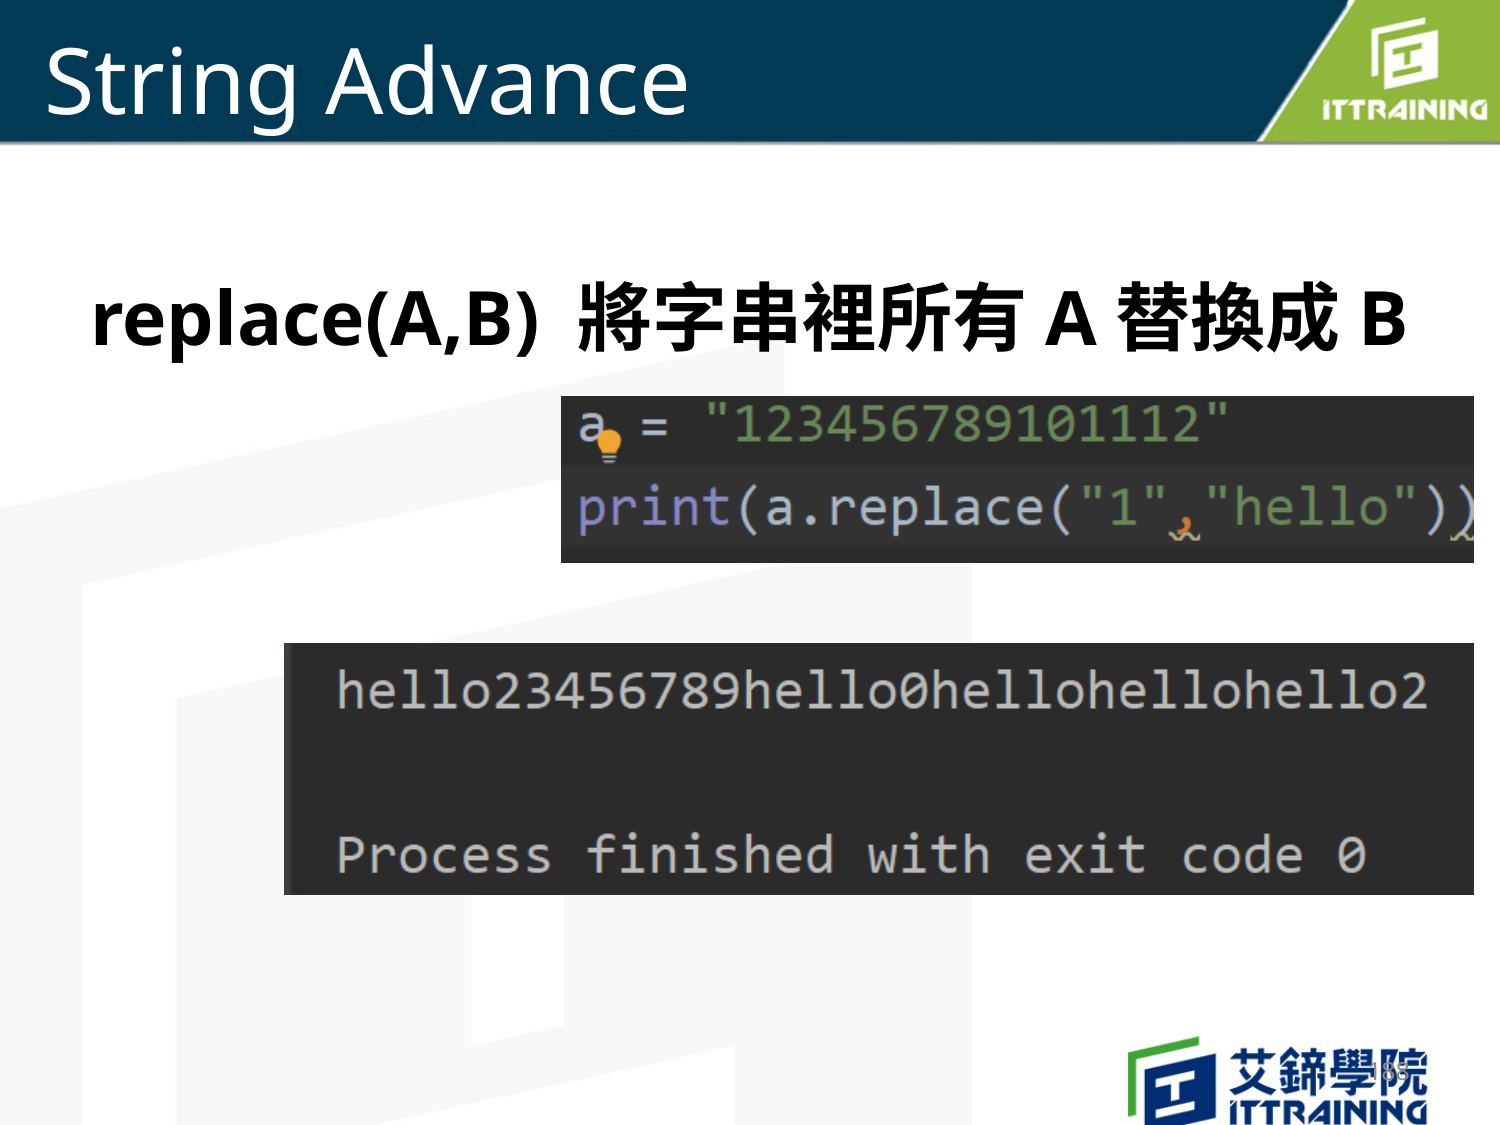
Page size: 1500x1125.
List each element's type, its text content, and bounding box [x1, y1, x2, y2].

picture [0, 0, 1500, 1125]
title String Advance [29, 0, 1380, 172]
list replace(A,B) 將字串裡所有A替換成B [75, 262, 1425, 1005]
slide_number 188 [1074, 1042, 1425, 1103]
